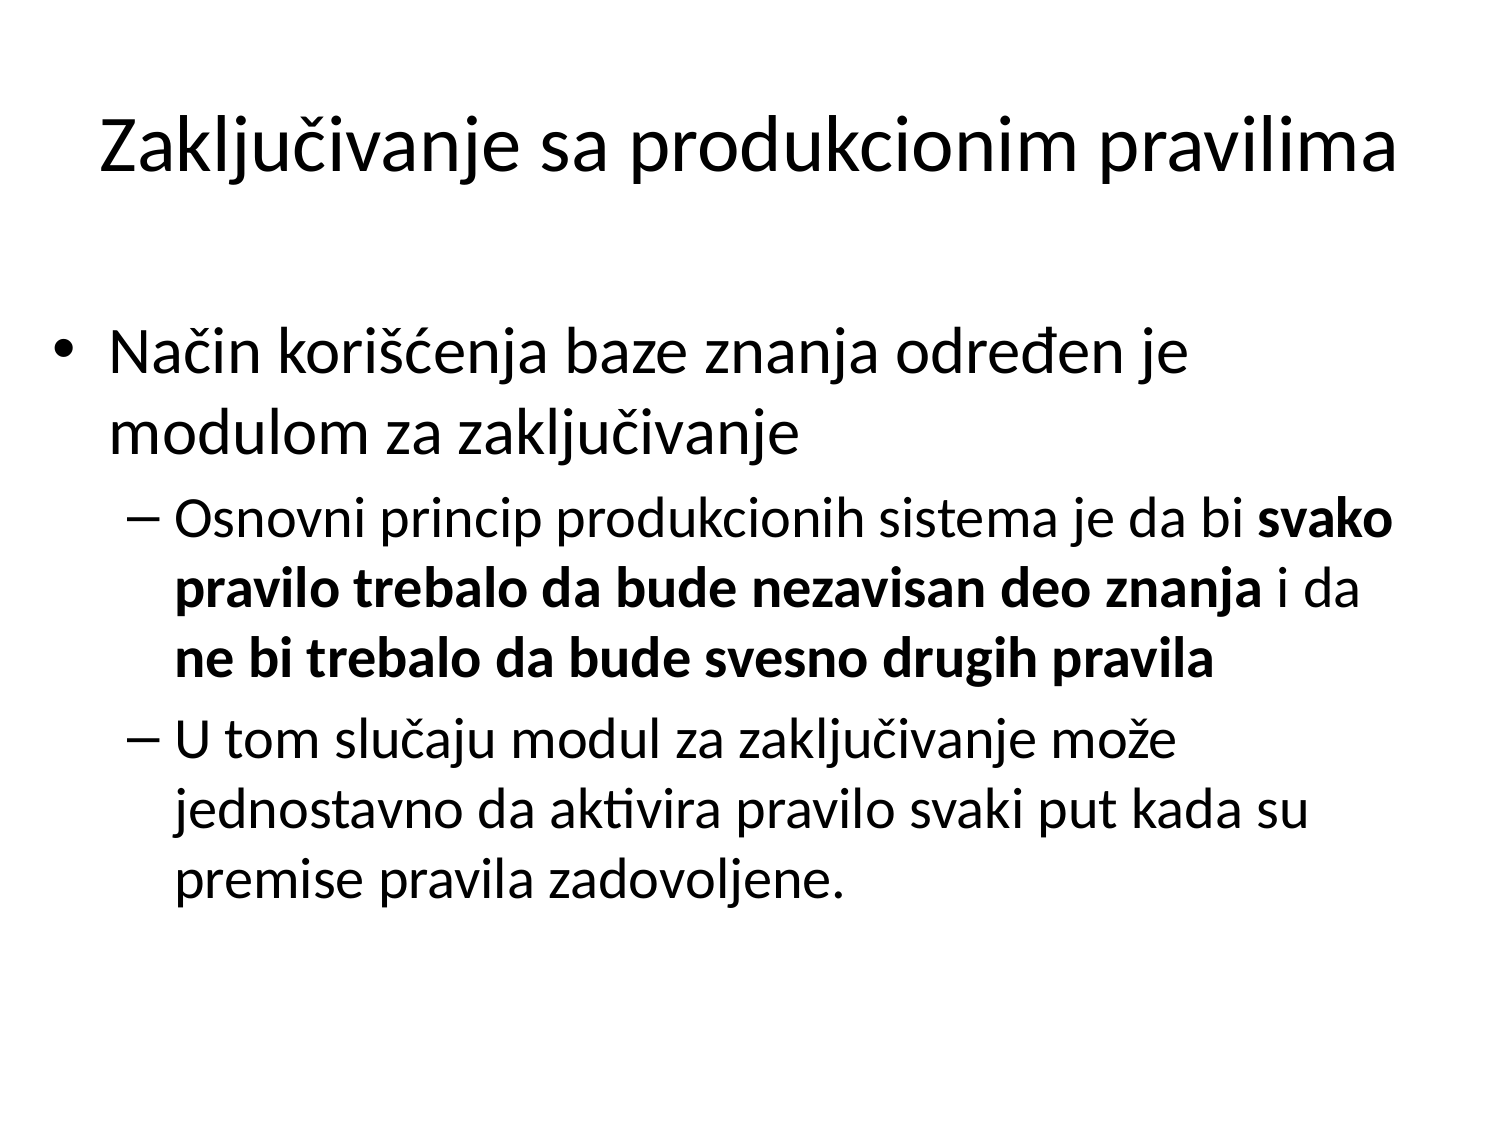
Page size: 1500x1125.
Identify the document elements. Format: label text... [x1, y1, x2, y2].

list Način korišćenja baze znanja određen je modulom za zaključivanje Osnovni princip produkcionih sistema je da bi svako pravilo trebalo da bude nezavisan deo znanja i da ne bi trebalo da bude svesno drugih pravila U tom slučaju modul za zaključivanje može jednostavno da aktivira pravilo svaki put kada su premise pravila zadovoljene. [37, 299, 1425, 1007]
title Zaključivanje sa produkcionim pravilima [75, 45, 1425, 233]
